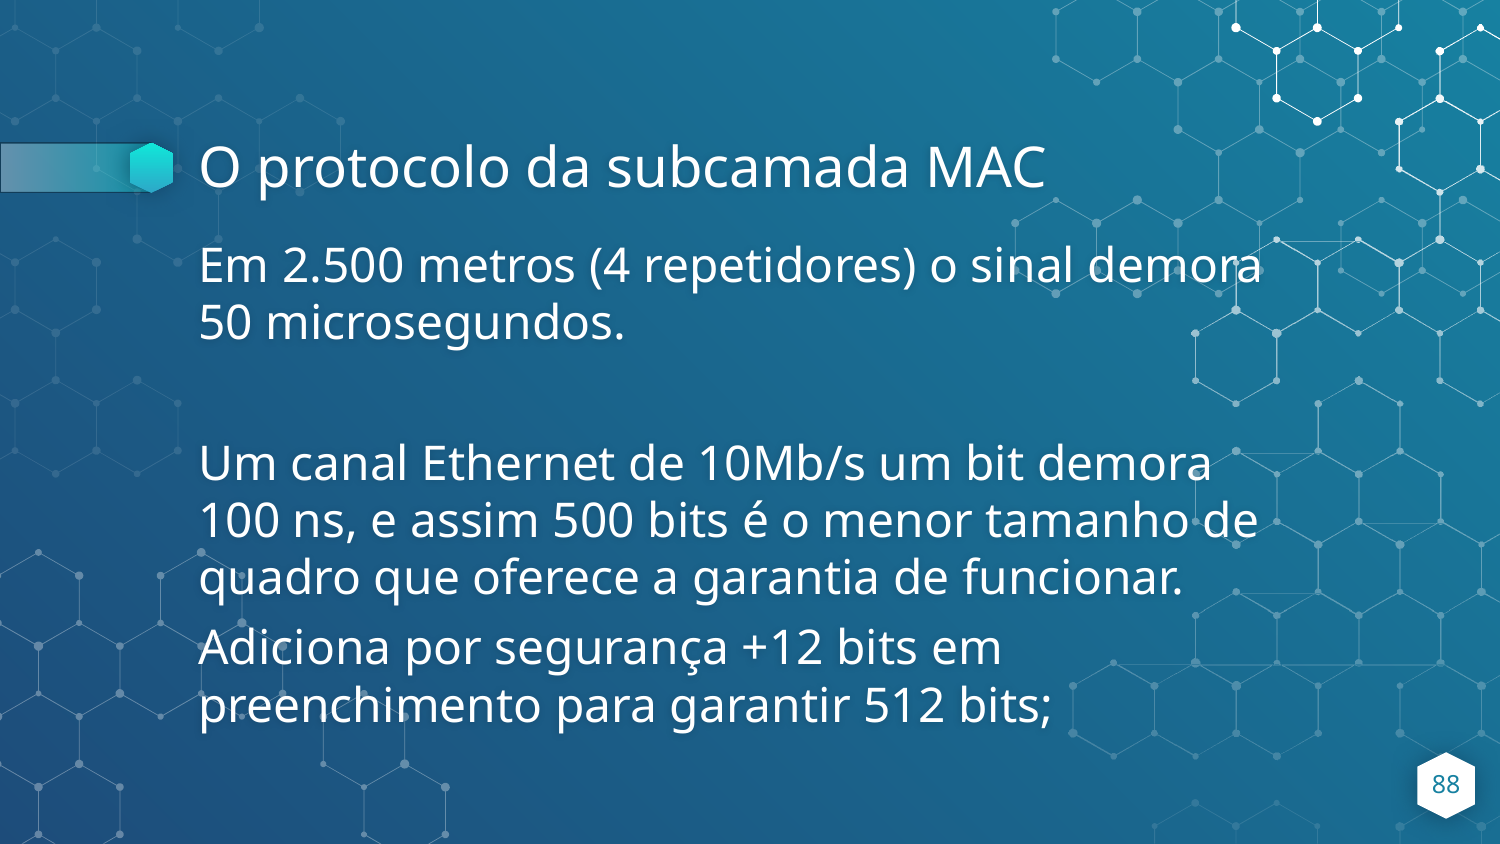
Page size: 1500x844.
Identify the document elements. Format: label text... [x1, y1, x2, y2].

slide_number ‹#› [1417, 752, 1475, 819]
list Em 2.500 metros (4 repetidores) o sinal demora 50 microsegundos. Um canal Ethernet de 10Mb/s um bit demora 100 ns, e assim 500 bits é o menor tamanho de quadro que oferece a garantia de funcionar. Adiciona por segurança +12 bits em preenchimento para garantir 512 bits; [198, 234, 1302, 733]
title O protocolo da subcamada MAC [198, 140, 1302, 198]
